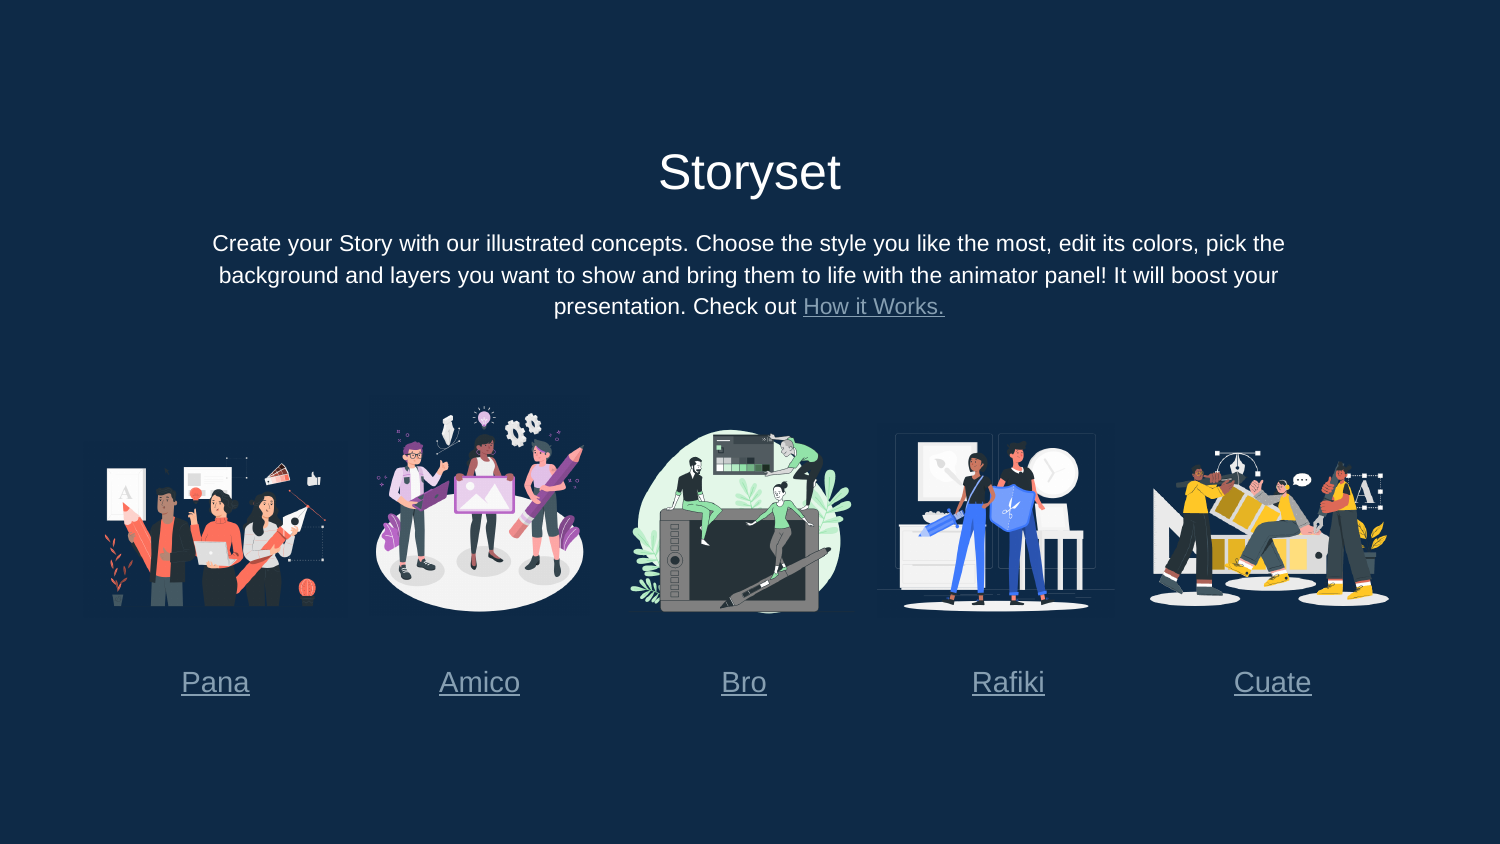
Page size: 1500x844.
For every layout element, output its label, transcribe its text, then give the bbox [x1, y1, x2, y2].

picture [876, 423, 1115, 618]
picture [83, 440, 348, 618]
title Storyset [171, 124, 1328, 204]
text_box Amico [375, 652, 585, 705]
text_box Rafiki [904, 652, 1113, 705]
picture [618, 415, 857, 623]
picture [369, 395, 590, 616]
text_box Pana [111, 652, 320, 705]
text_box Create your Story with our illustrated concepts. Choose the style you like the most, edit its colors, pick the background and layers you want to show and bring them to life with the animator panel! It will boost your presentation. Check out How it Works. [171, 209, 1328, 335]
text_box Cuate [1168, 652, 1377, 705]
text_box Bro [639, 652, 849, 705]
picture [1121, 413, 1417, 622]
